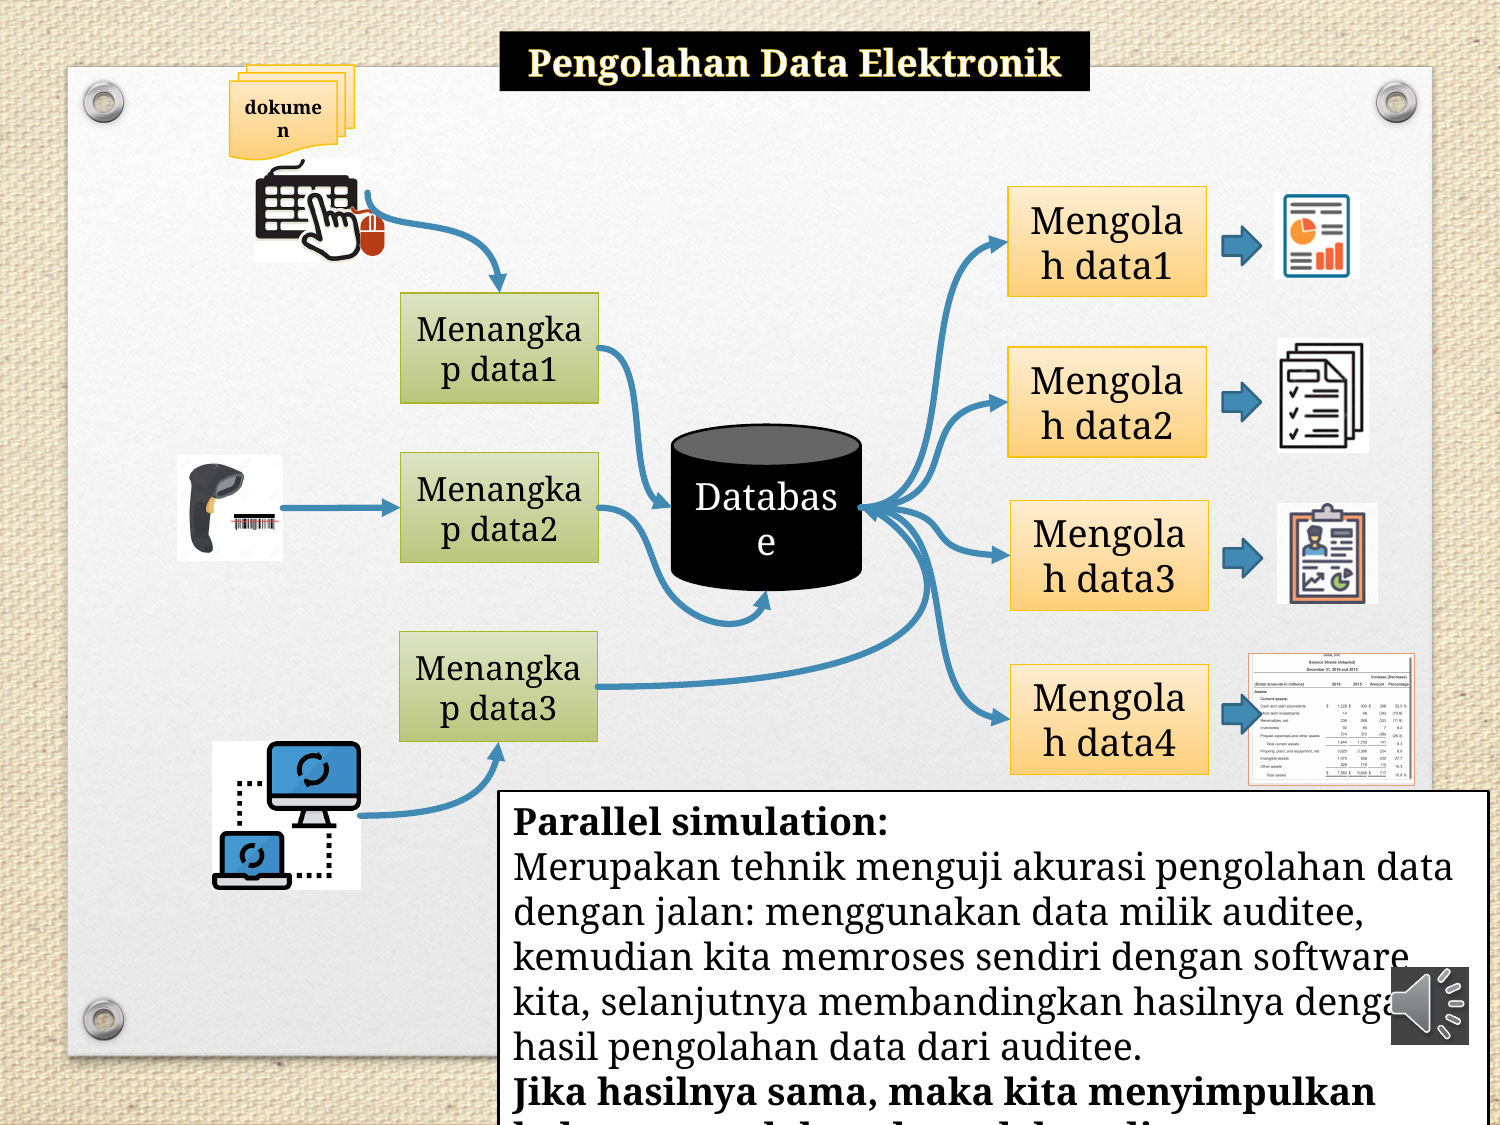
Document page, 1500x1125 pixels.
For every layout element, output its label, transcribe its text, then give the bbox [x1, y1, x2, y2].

text_box Menangkap data1 [400, 292, 599, 404]
text_box Mengolah data4 [1010, 664, 1209, 775]
text_box dokumen [228, 64, 356, 161]
text_box Mengolah data2 [1009, 346, 1207, 458]
text_box Mengolah data3 [1010, 500, 1209, 611]
text_box Menangkap data3 [399, 631, 598, 742]
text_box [860, 401, 1009, 507]
picture [767, 575, 860, 673]
text_box Mengolah data1 [1007, 186, 1207, 297]
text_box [598, 347, 767, 425]
picture [0, 0, 1500, 1125]
text_box [1221, 381, 1262, 423]
text_box Parallel simulation: Merupakan tehnik menguji akurasi pengolahan data dengan jalan: menggunakan data milik auditee, kemudian kita memroses sendiri dengan software kita, selanjutnya membandingkan hasilnya dengan hasil pengolahan data dari auditee. Jika hasilnya sama, maka kita menyimpulkan bahwa pengolahan data oleh auditee memang akurat. [497, 790, 1490, 1125]
text_box [1221, 693, 1247, 735]
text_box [860, 507, 1011, 720]
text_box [860, 241, 1009, 401]
text_box Database [670, 423, 860, 592]
text_box [1221, 225, 1263, 267]
text_box Pengolahan Data Elektronik [499, 31, 1090, 92]
picture [623, 508, 716, 589]
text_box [367, 192, 500, 294]
picture [1389, 965, 1471, 1047]
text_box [359, 741, 499, 816]
picture [641, 425, 720, 503]
text_box Menangkap data2 [400, 452, 599, 563]
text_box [597, 589, 767, 687]
text_box [1222, 537, 1264, 579]
